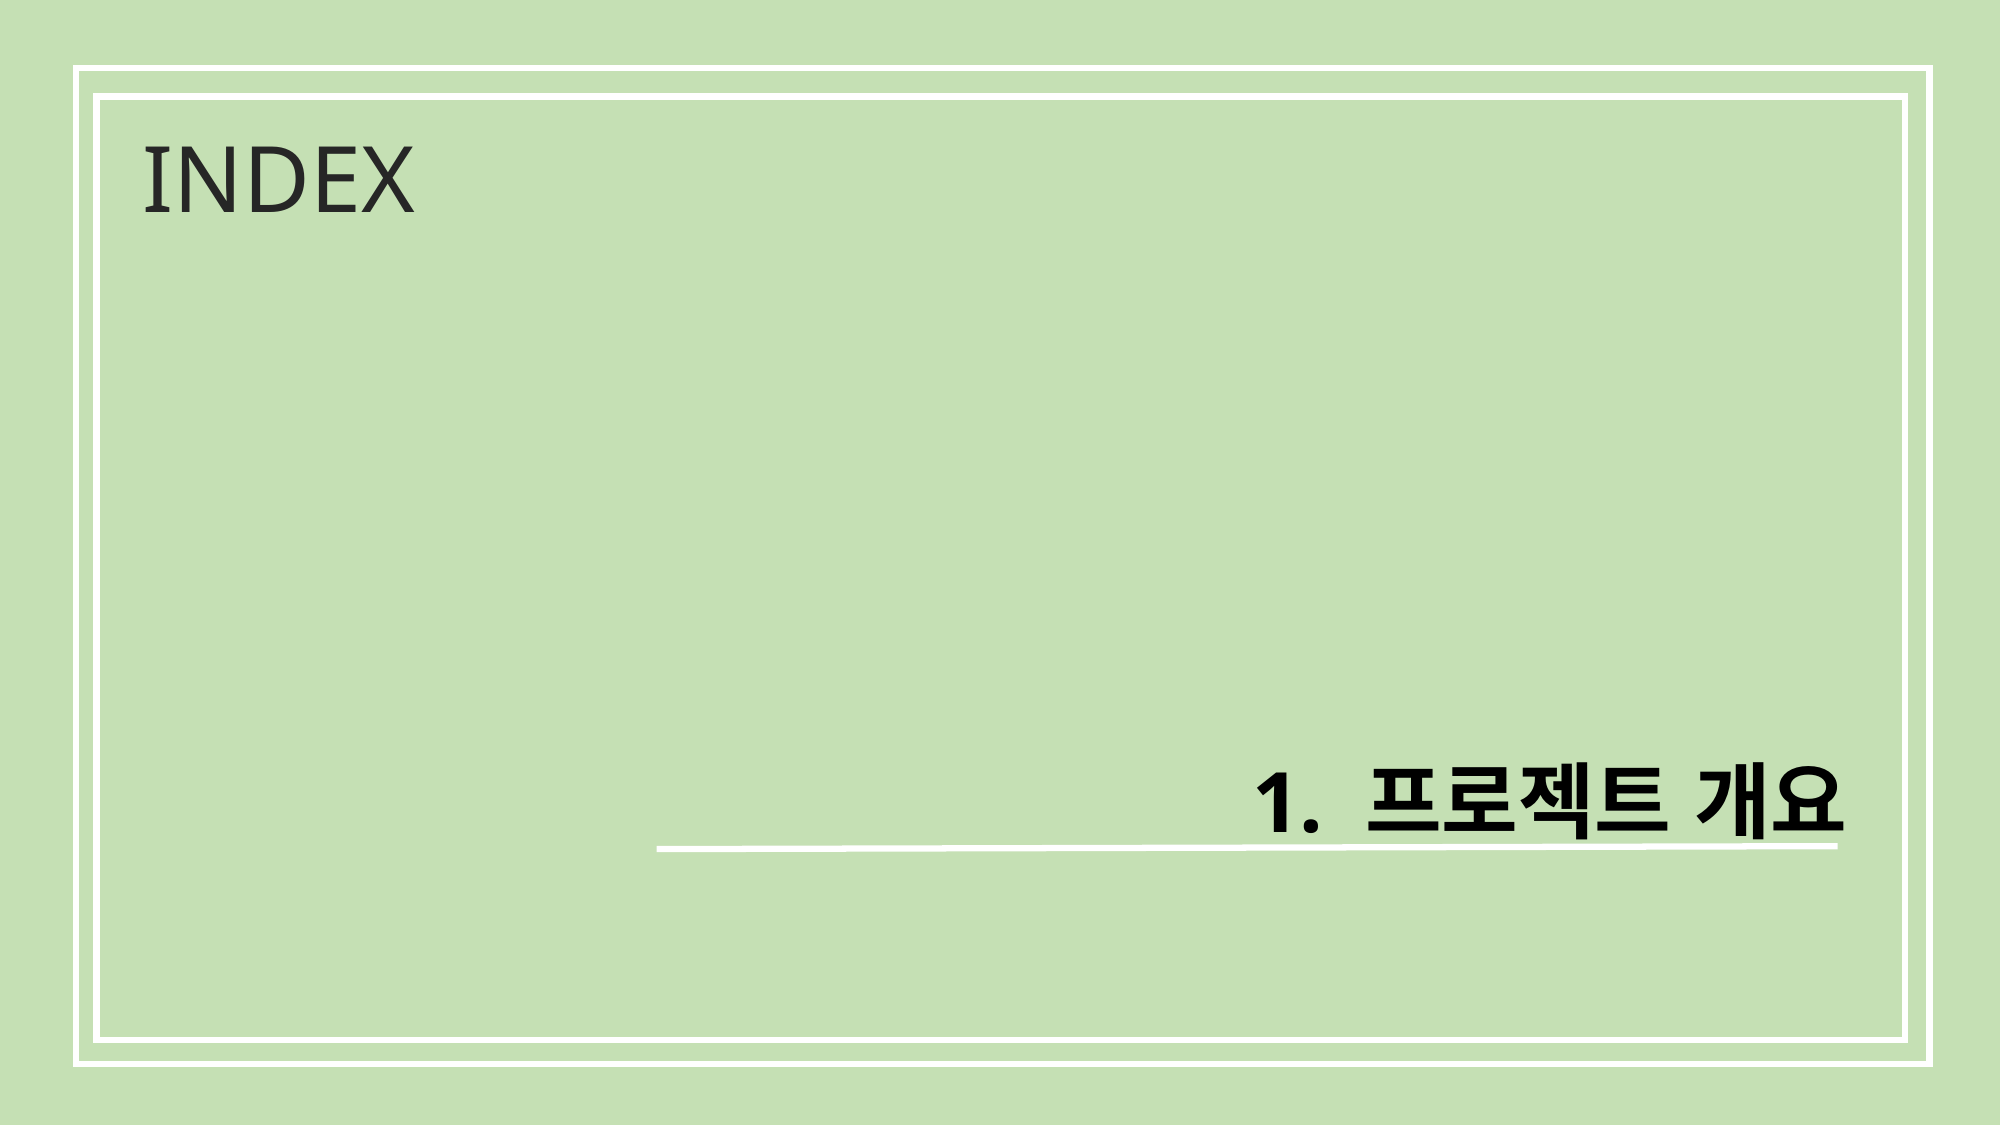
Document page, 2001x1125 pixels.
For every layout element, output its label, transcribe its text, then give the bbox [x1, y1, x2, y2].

text_box [75, 67, 1930, 1065]
text_box 1. 프로젝트 개요 [1237, 742, 1863, 857]
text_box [656, 846, 1838, 850]
text_box INDEX [127, 112, 431, 238]
text_box [0, 0, 2000, 1125]
text_box [96, 96, 1906, 1041]
